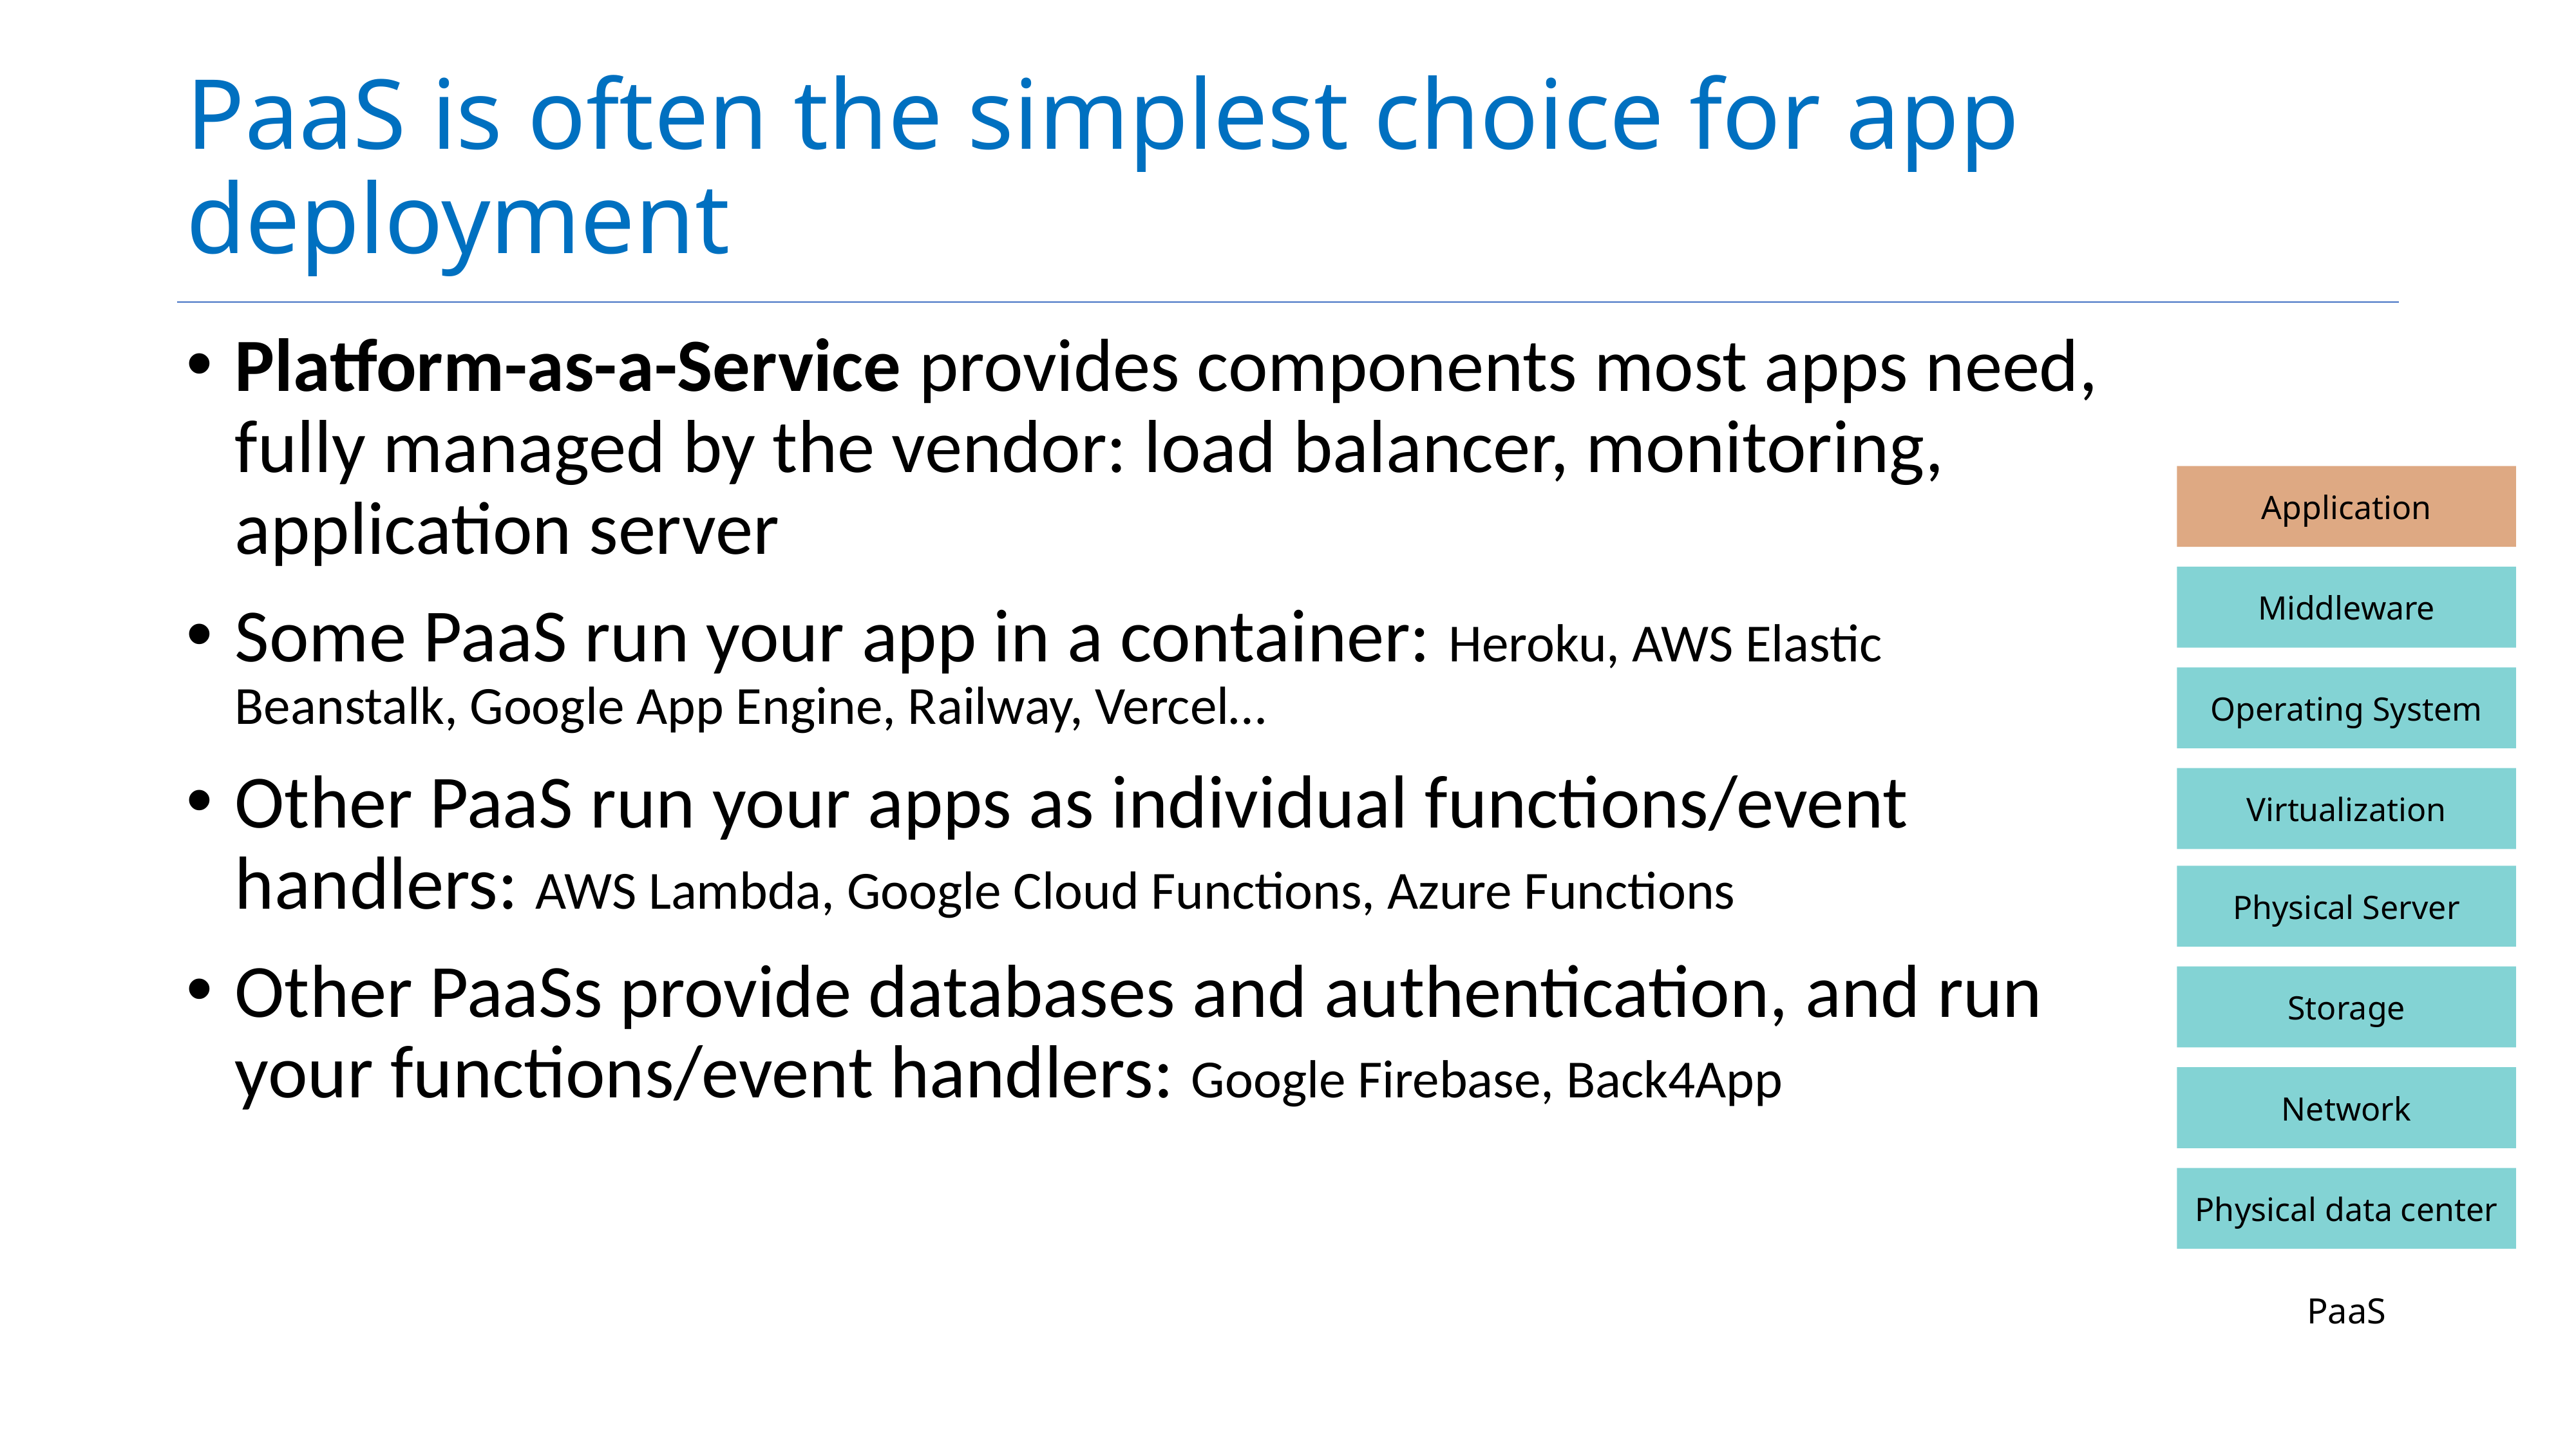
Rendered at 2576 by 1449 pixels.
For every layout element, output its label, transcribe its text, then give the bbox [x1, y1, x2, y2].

list Platform-as-a-Service provides components most apps need, fully managed by the vendor: load balancer, monitoring, application server Some PaaS run your app in a container: Heroku, AWS Elastic Beanstalk, Google App Engine, Railway, Vercel… Other PaaS run your apps as individual functions/event handlers: AWS Lambda, Google Cloud Functions, Azure Functions Other PaaSs provide databases and authentication, and run your functions/event handlers: Google Firebase, Back4App [176, 316, 2126, 1238]
title PaaS is often the simplest choice for app deployment [176, 3, 2400, 285]
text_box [2168, 466, 2524, 1310]
